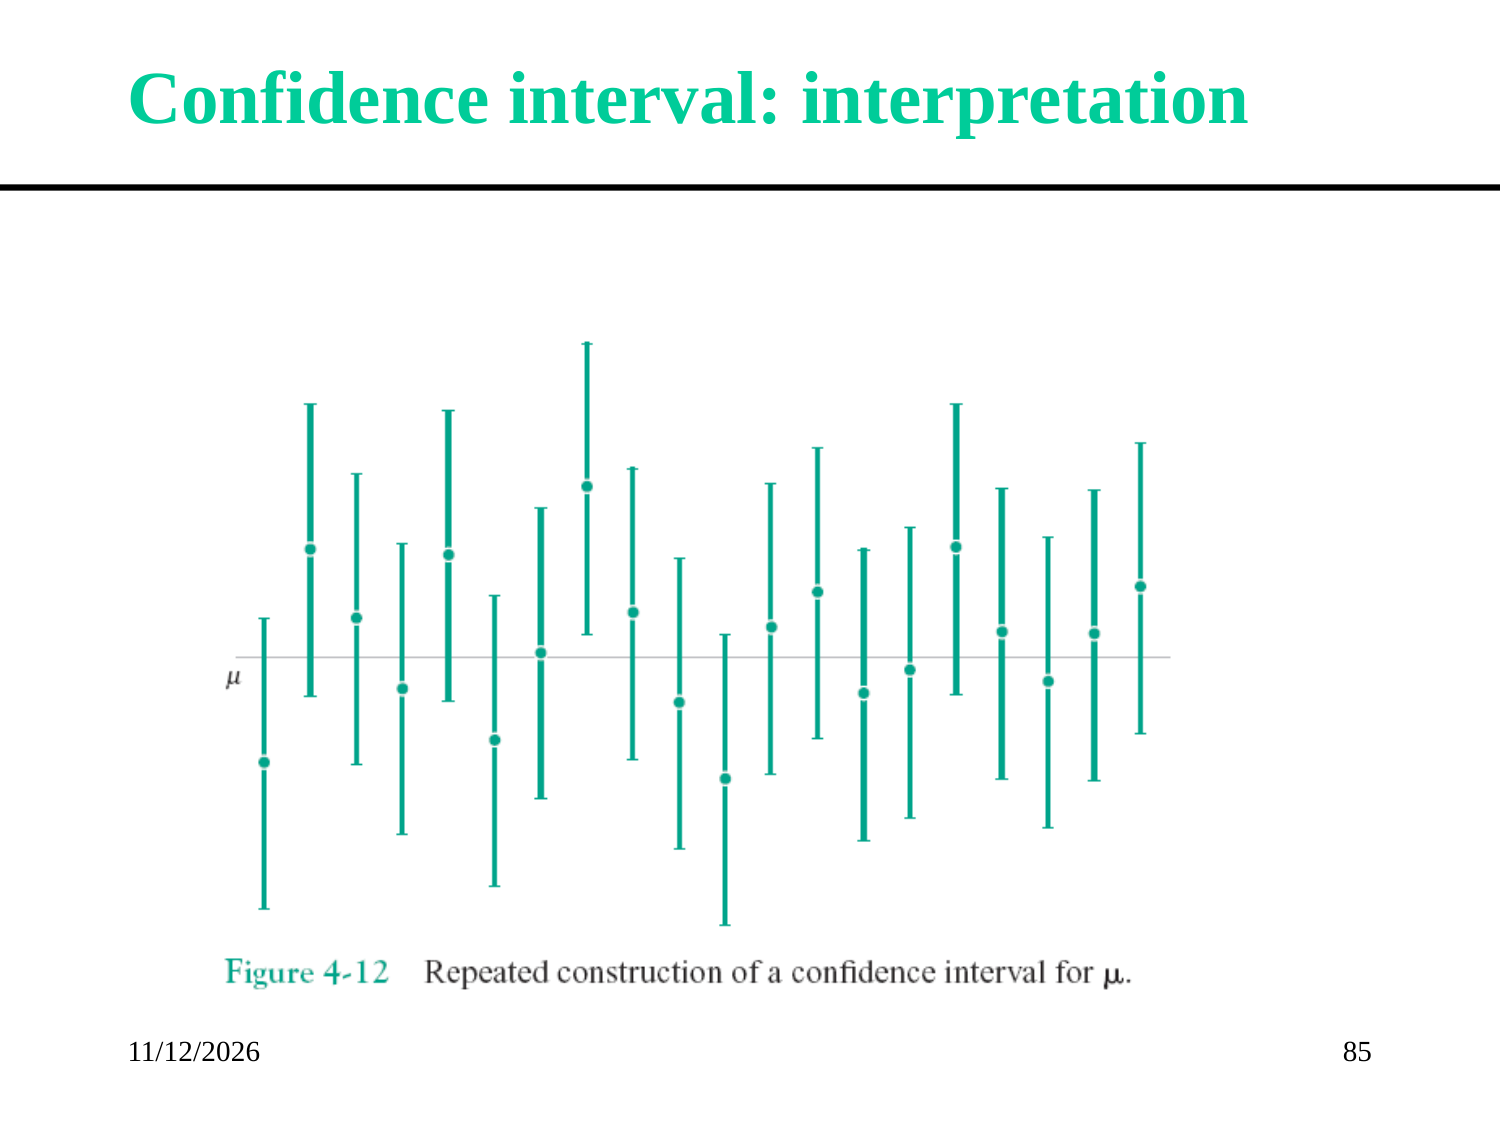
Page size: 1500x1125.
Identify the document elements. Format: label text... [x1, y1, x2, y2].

picture [137, 324, 1338, 1041]
slide_number 85 [1074, 1024, 1388, 1101]
text_box Confidence interval: interpretation [0, 0, 1450, 187]
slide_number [112, 1024, 426, 1101]
